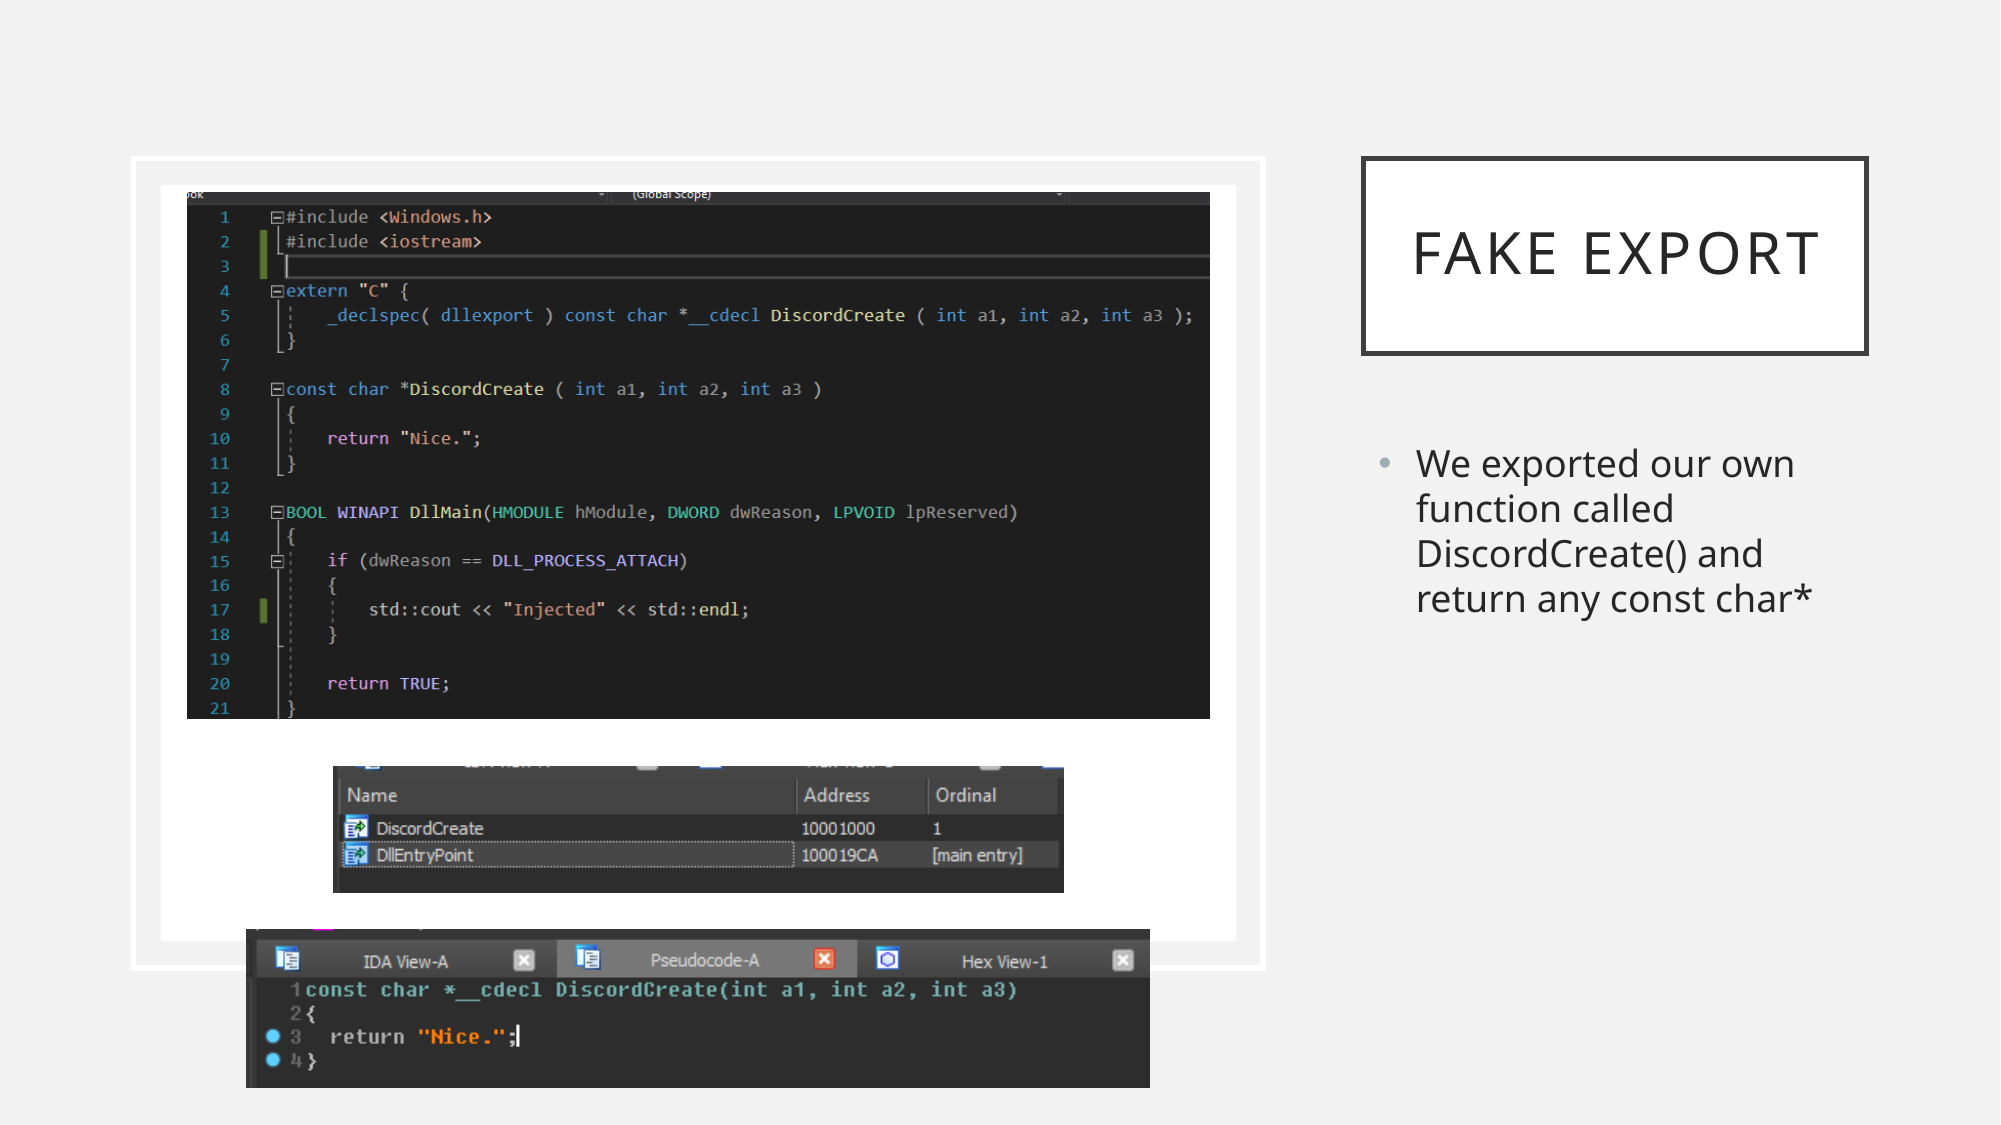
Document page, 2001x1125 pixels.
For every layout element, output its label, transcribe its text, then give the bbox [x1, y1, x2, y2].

text_box [159, 184, 1237, 942]
title Fake export [1361, 156, 1869, 356]
picture [333, 766, 1064, 894]
picture [246, 929, 1150, 1088]
list We exported our own function called DiscordCreate() and return any const char* [1363, 432, 1866, 968]
picture [187, 192, 1210, 719]
text_box [133, 157, 1264, 969]
